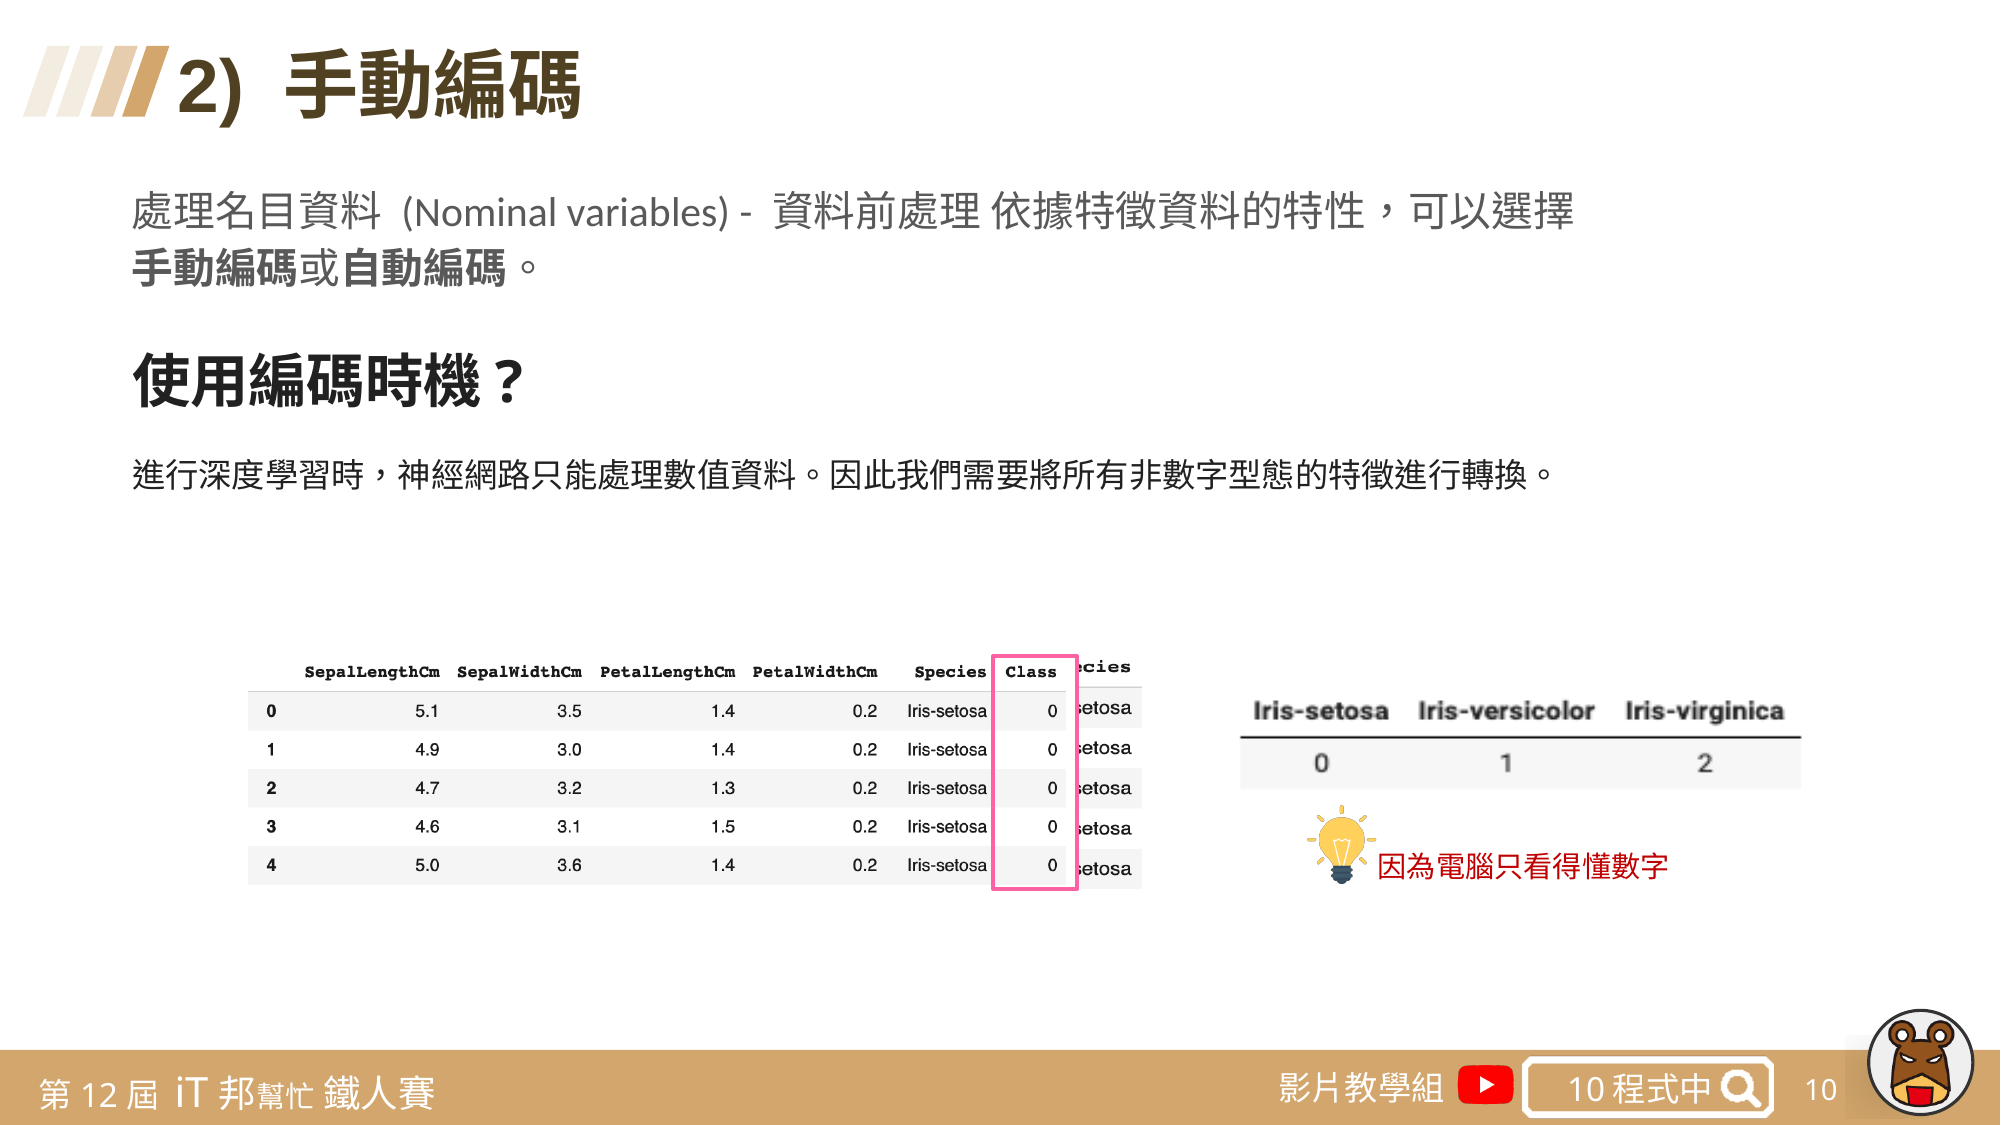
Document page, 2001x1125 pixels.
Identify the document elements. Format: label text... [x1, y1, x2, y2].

picture [1410, 962, 1774, 1125]
text_box 因為電腦只看得懂數字 [1362, 841, 1729, 891]
picture [239, 641, 1146, 904]
picture [1213, 678, 1844, 802]
picture [1302, 805, 1381, 884]
list 2) 手動編碼 [162, 40, 1691, 138]
picture [1871, 1012, 1971, 1112]
text_box 使用編碼時機? 進行深度學習時，神經網路只能處理數值資料。因此我們需要將所有非數字型態的特徵進行轉換。 [117, 337, 1610, 502]
text_box 處理名目資料 (Nominal variables) - 資料前處理 依據特徵資料的特性，可以選擇 手動編碼或自動編碼。 [97, 161, 1671, 821]
